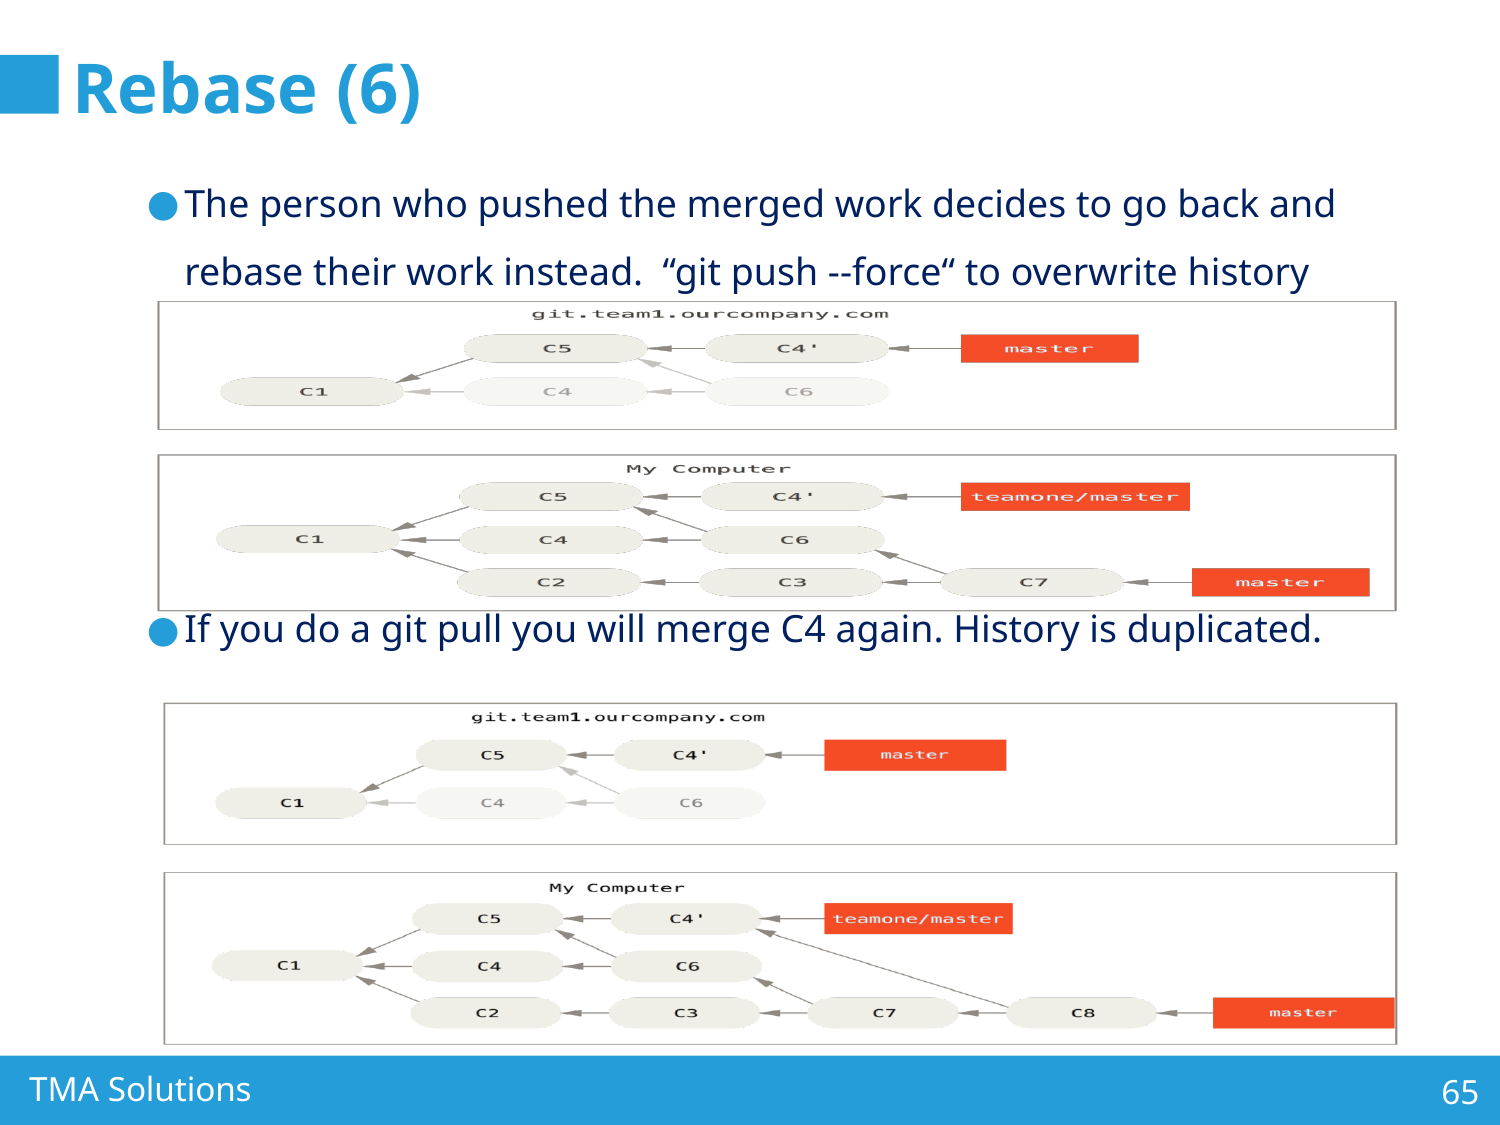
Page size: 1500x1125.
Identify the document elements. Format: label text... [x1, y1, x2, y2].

title Rebase (6) [57, 46, 1499, 119]
list The person who pushed the merged work decides to go back and rebase their work instead. “git push --force“ to overwrite history If you do a git pull you will merge C4 again. History is duplicated. [56, 149, 1457, 700]
picture [137, 687, 1425, 1060]
picture [124, 287, 1425, 625]
